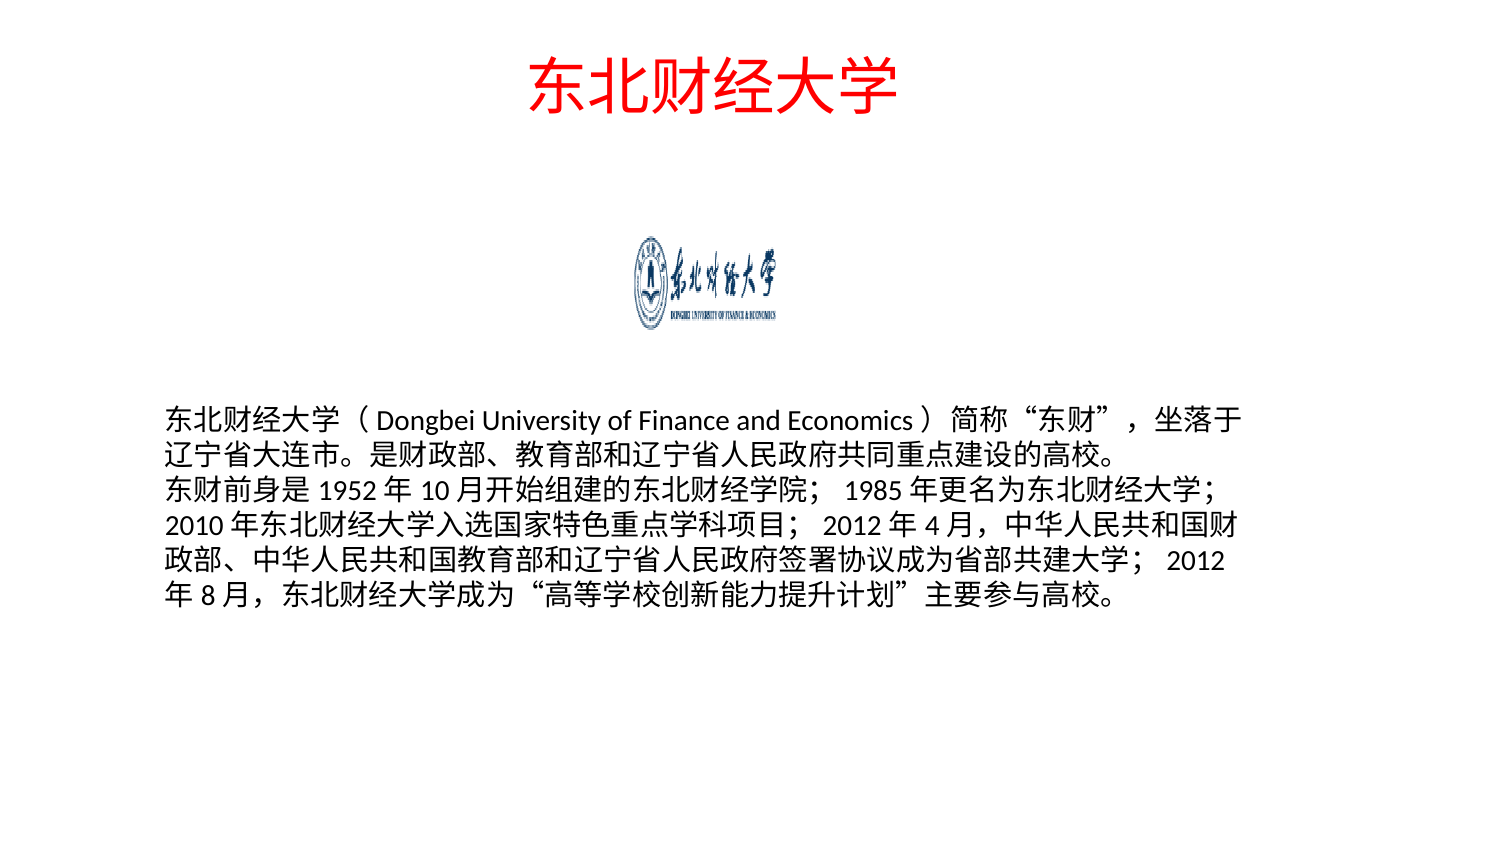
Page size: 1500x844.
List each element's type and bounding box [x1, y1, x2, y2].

picture [629, 210, 780, 361]
